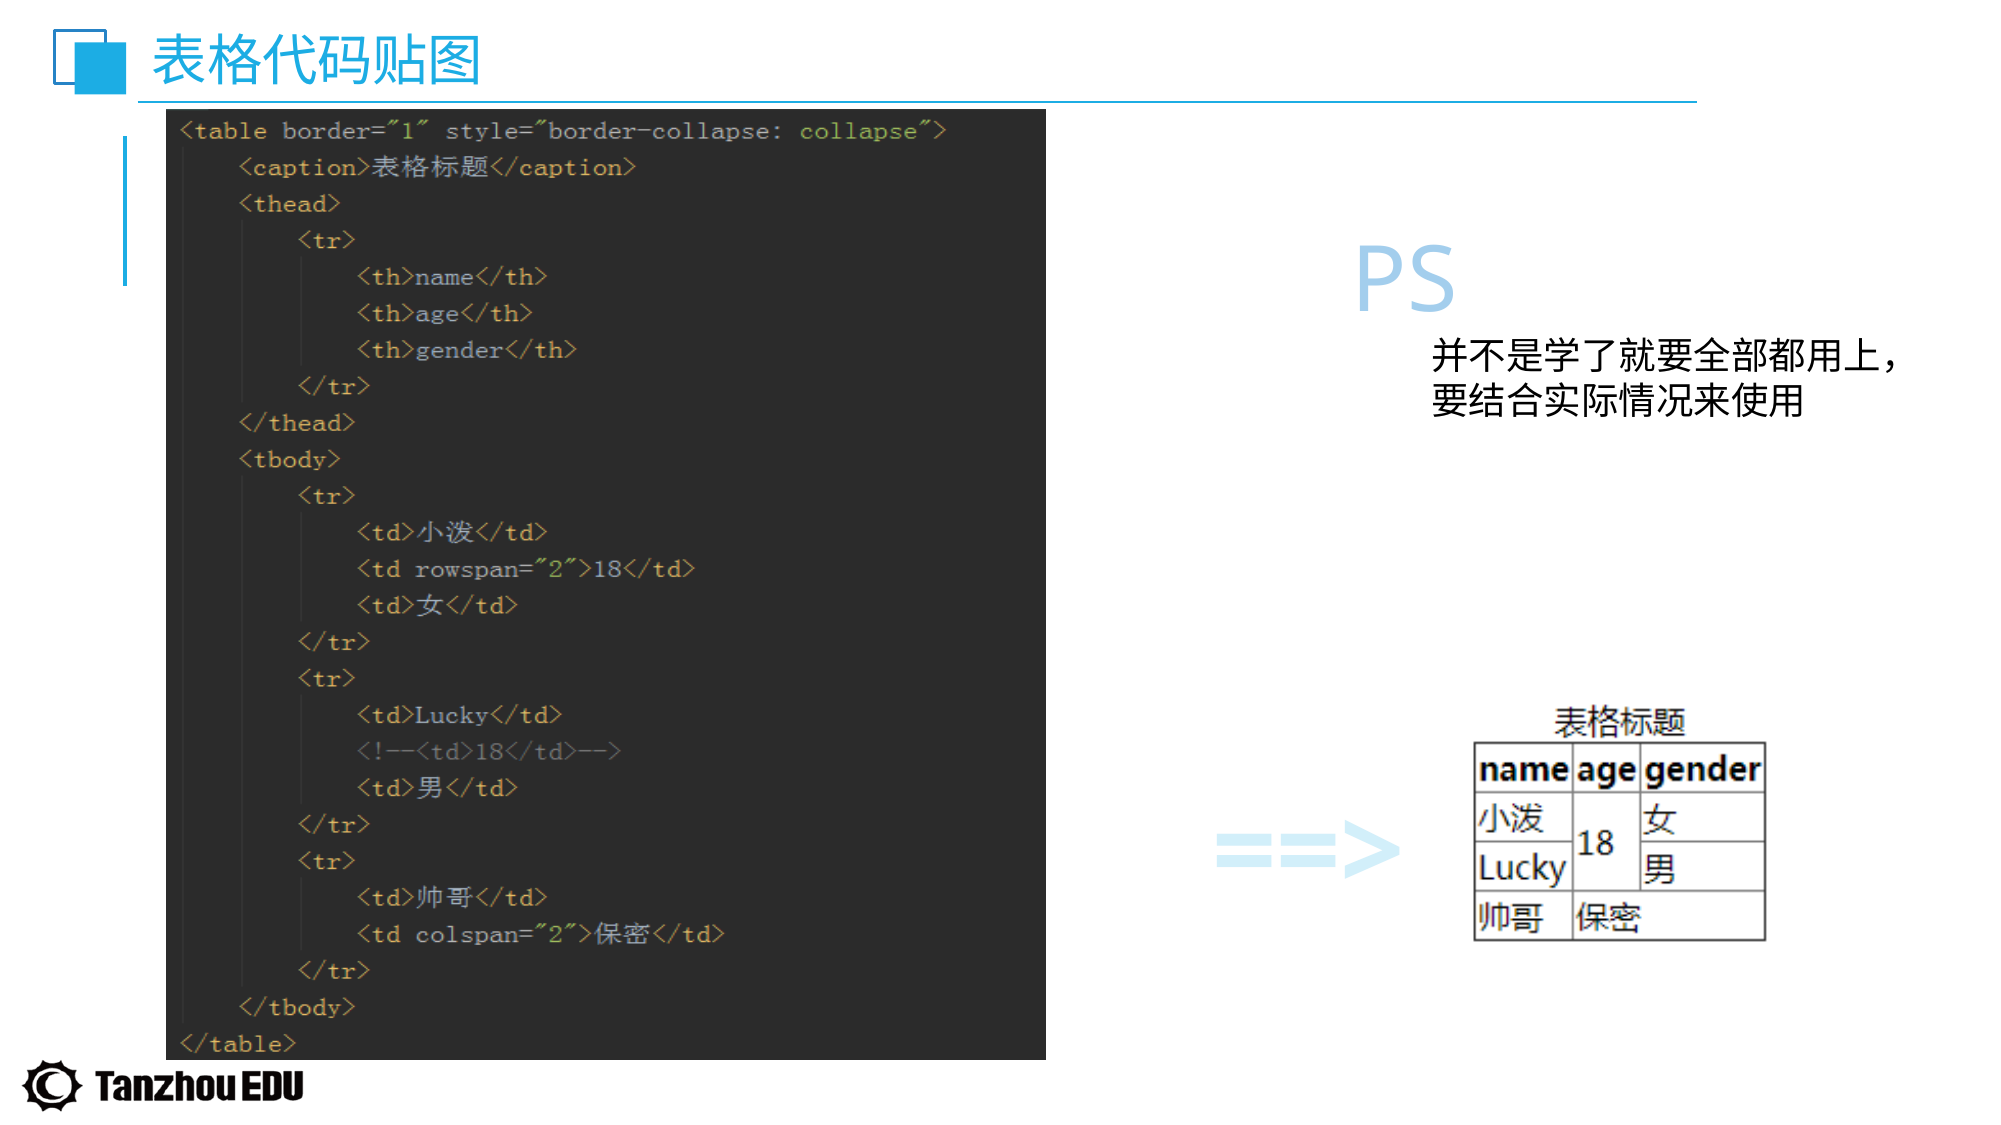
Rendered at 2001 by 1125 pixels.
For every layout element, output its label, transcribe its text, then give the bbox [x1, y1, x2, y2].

text_box PS [1337, 212, 1473, 337]
picture [2, 108, 1046, 1125]
text_box 表格代码贴图 [141, 34, 732, 90]
text_box ==> [1197, 770, 1421, 921]
text_box 并不是学了就要全部都用上，要结合实际情况来使用 [1416, 325, 1967, 430]
picture [1465, 691, 1785, 954]
